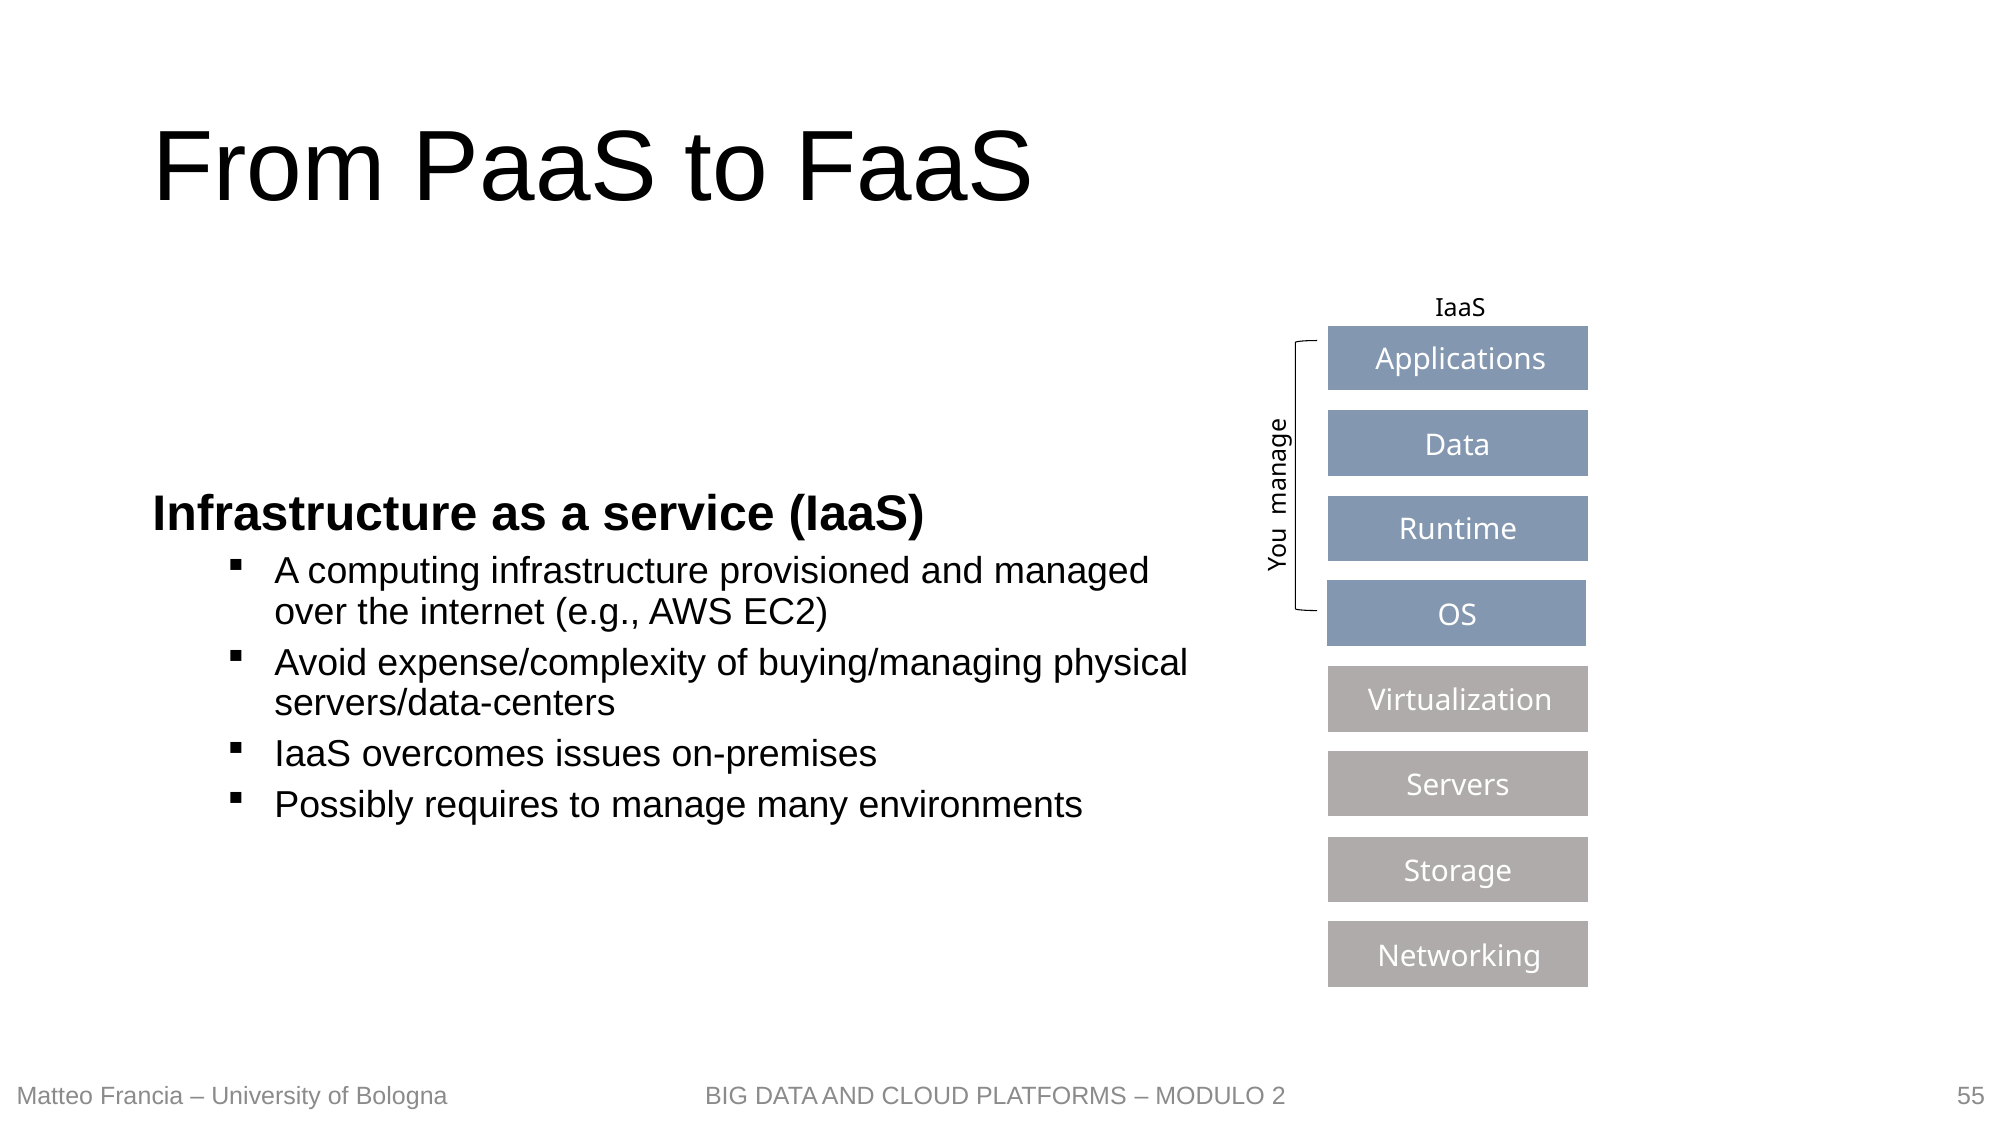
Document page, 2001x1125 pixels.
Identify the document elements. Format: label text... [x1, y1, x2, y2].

text_box [1328, 410, 1588, 476]
footer Matteo Francia – University of Bologna [0, 1065, 466, 1125]
text_box [1328, 920, 1588, 987]
text_box Applications [1360, 332, 1562, 383]
text_box [1328, 836, 1588, 903]
text_box Data [1409, 418, 1506, 469]
slide_number 55 [1550, 1065, 2000, 1125]
text_box IaaS [1420, 283, 1501, 329]
list Infrastructure as a service (IaaS) A computing infrastructure provisioned and managed over the internet (e.g., AWS EC2) Avoid expense/complexity of buying/managing physical servers/data-centers IaaS overcomes issues on-premises Possibly requires to manage many environments [137, 299, 1247, 1014]
text_box Servers [1391, 758, 1525, 810]
text_box [1326, 580, 1587, 646]
text_box manage [1253, 404, 1294, 531]
text_box [1328, 495, 1588, 562]
text_box Virtualization [1353, 672, 1568, 724]
text_box Runtime [1384, 502, 1533, 553]
text_box [1328, 750, 1588, 817]
title From PaaS to FaaS [137, 59, 1863, 278]
text_box You [1253, 531, 1294, 586]
text_box [1294, 339, 1318, 612]
text_box [1328, 666, 1588, 732]
text_box OS [1422, 588, 1492, 639]
text_box [1328, 325, 1588, 390]
text_box Networking [1362, 929, 1557, 980]
text_box Storage [1389, 844, 1528, 896]
